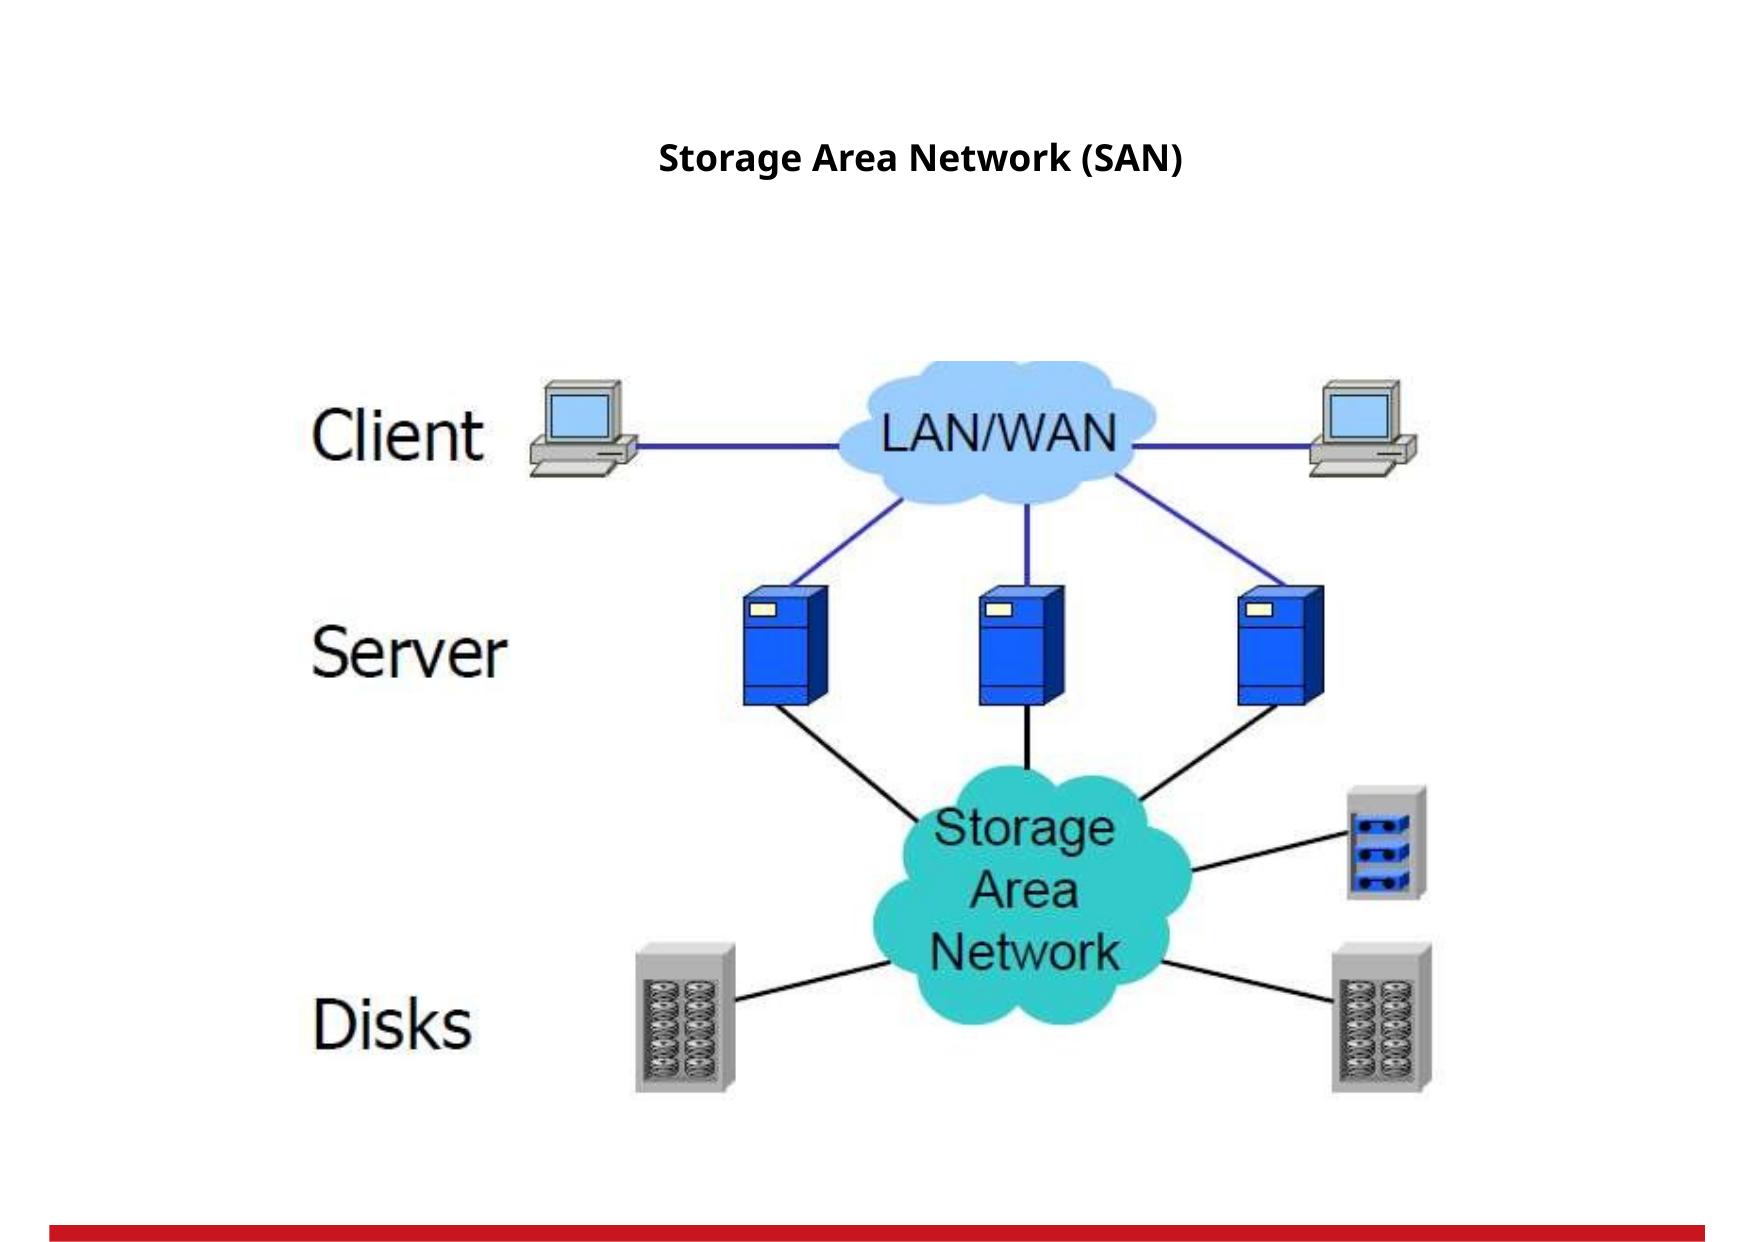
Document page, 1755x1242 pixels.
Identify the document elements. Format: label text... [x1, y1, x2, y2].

text_box [49, 1225, 1705, 1242]
text_box Storage Area Network (SAN) [339, 77, 1501, 184]
text_box [268, 361, 1472, 1162]
